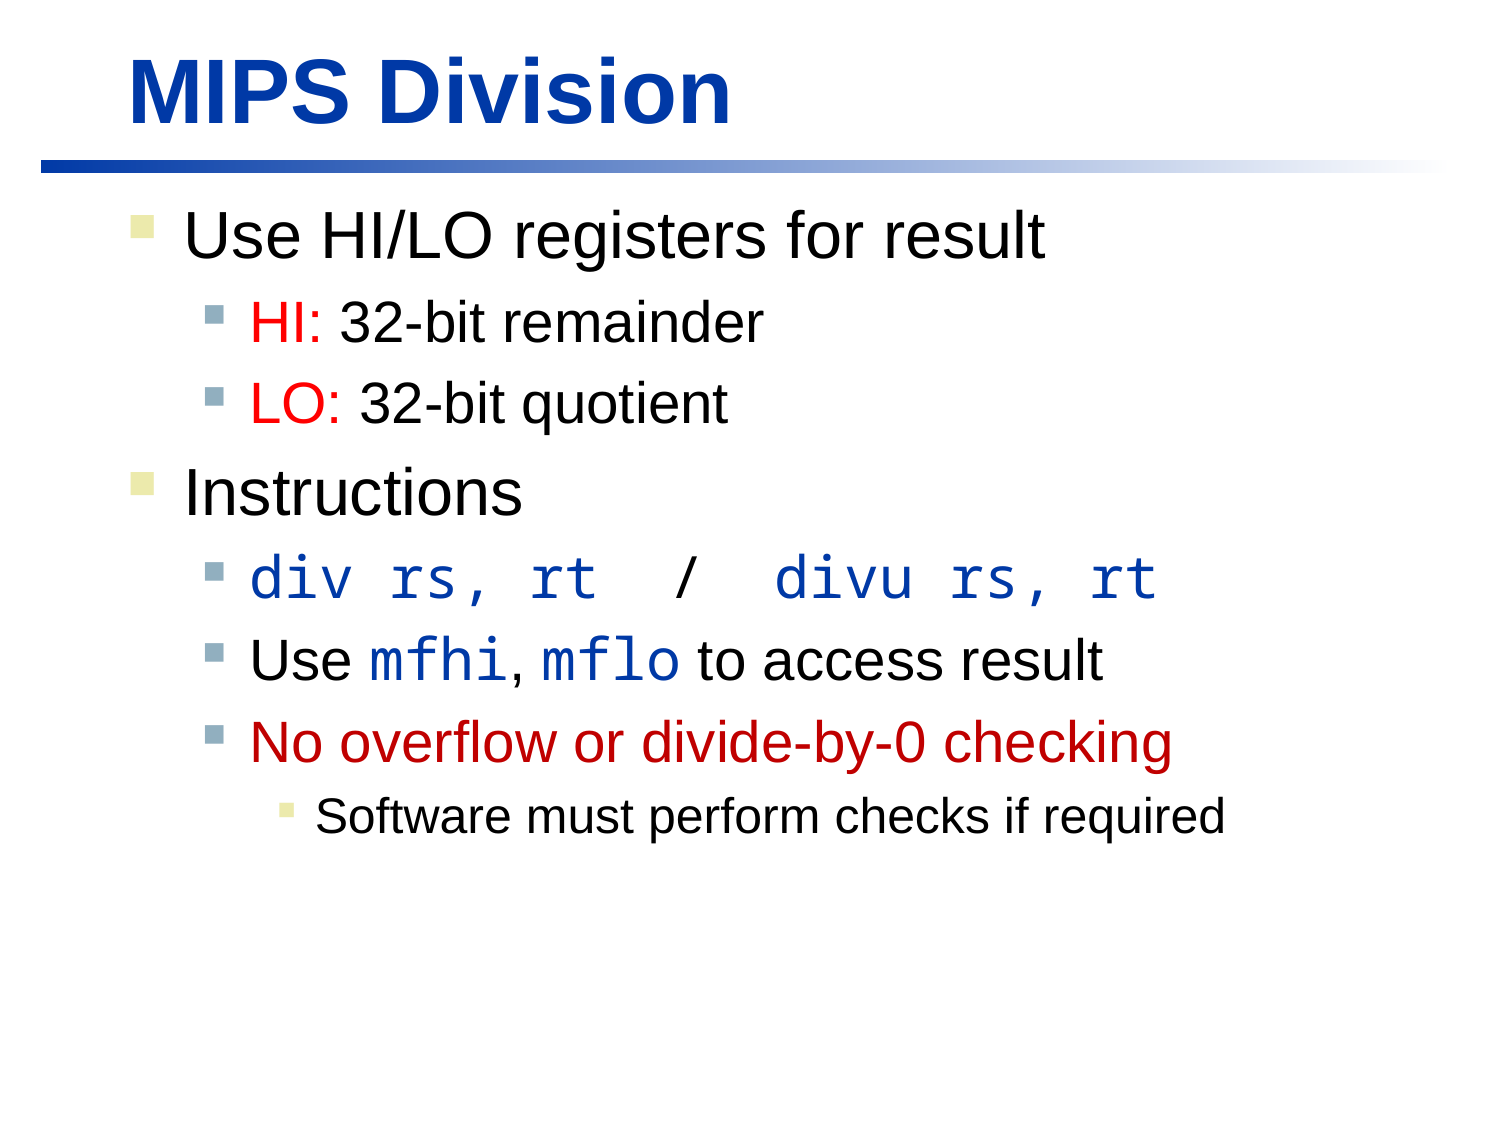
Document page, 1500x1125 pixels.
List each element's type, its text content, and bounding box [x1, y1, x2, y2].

title MIPS Division [112, 23, 1468, 149]
list Use HI/LO registers for result HI: 32-bit remainder LO: 32-bit quotient Instructions div rs, rt / divu rs, rt Use mfhi, mflo to access result No overflow or divide-by-0 checking Software must perform checks if required [112, 184, 1469, 1024]
